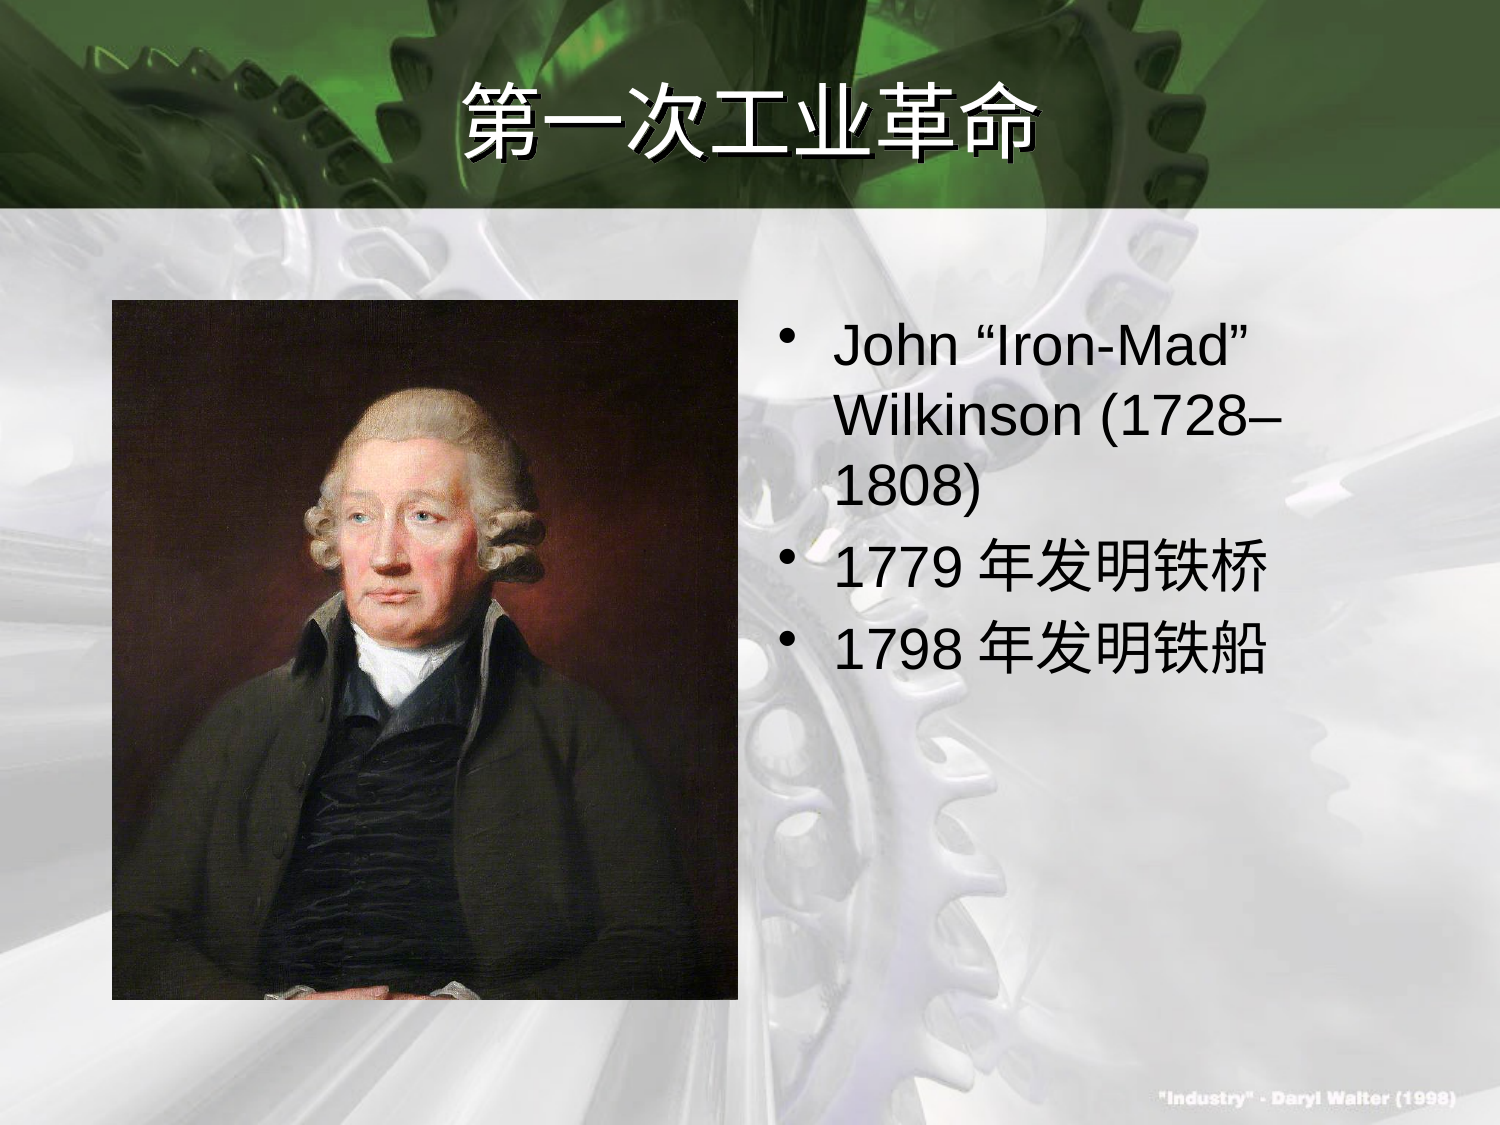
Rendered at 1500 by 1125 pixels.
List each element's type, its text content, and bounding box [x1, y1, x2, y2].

picture [0, 0, 1500, 1125]
title 第一次工业革命 [112, 24, 1388, 213]
list John “Iron-Mad” Wilkinson (1728–1808) 1779年发明铁桥 1798年发明铁船 [762, 299, 1388, 1001]
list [112, 300, 738, 1000]
